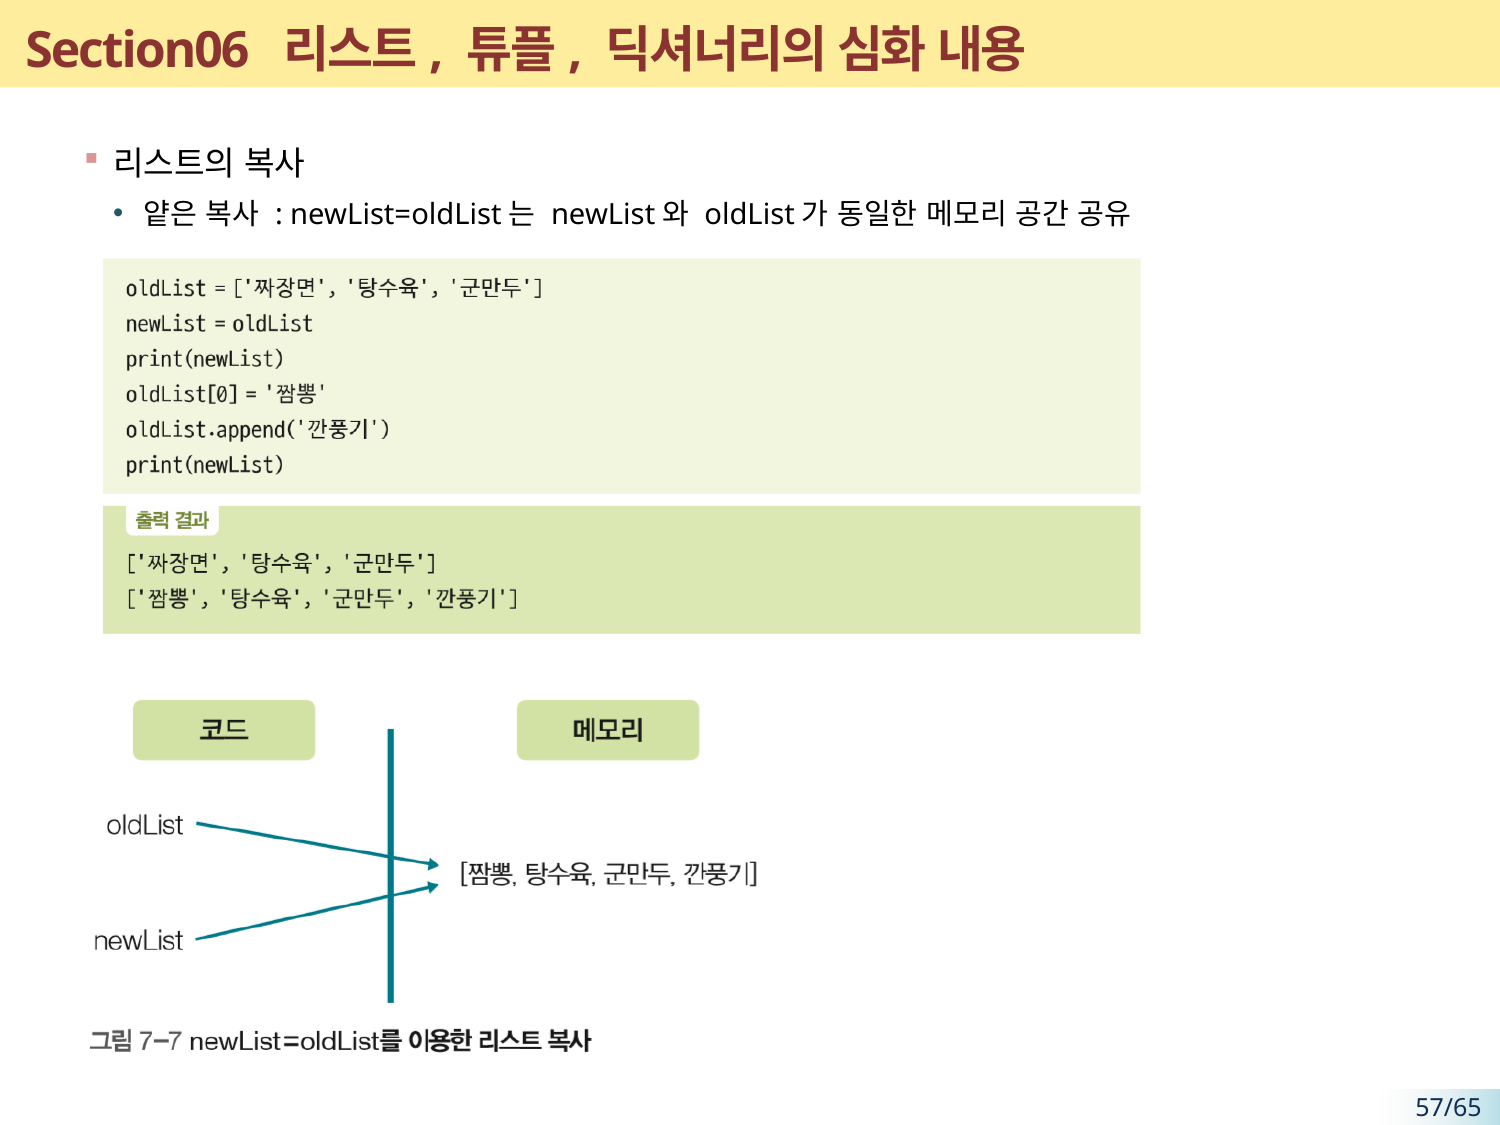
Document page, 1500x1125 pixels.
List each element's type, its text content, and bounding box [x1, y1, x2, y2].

picture [85, 696, 758, 1060]
picture [101, 255, 1142, 636]
title Section06 리스트, 튜플, 딕셔너리의 심화 내용 [10, 8, 1288, 87]
list 리스트의 복사 얕은 복사 : newList=oldList는 newList와 oldList가 동일한 메모리 공간 공유 [10, 126, 1481, 1057]
